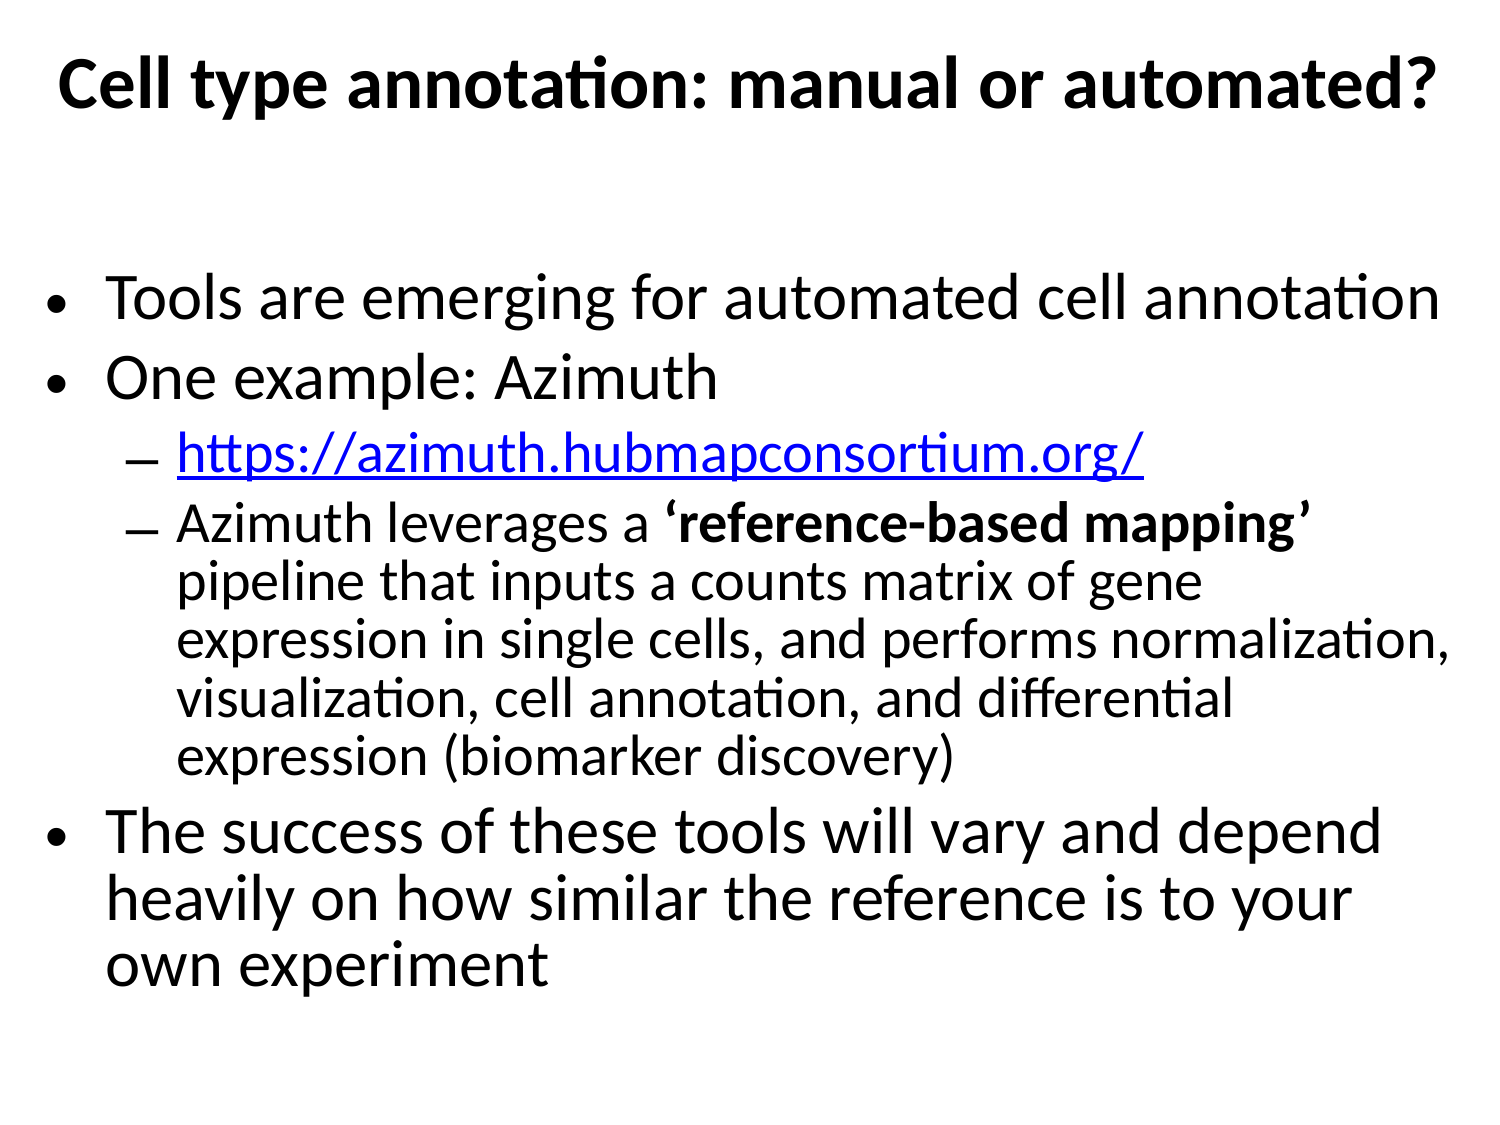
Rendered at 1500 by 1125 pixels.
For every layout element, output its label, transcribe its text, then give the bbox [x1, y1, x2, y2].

text_box Tools are emerging for automated cell annotation One example: Azimuth https://azimuth.hubmapconsortium.org/ Azimuth leverages a ‘reference-based mapping’ pipeline that inputs a counts matrix of gene expression in single cells, and performs normalization, visualization, cell annotation, and differential expression (biomarker discovery) The success of these tools will vary and depend heavily on how similar the reference is to your own experiment [30, 262, 1483, 1055]
text_box Cell type annotation: manual or automated? [0, 45, 1500, 233]
